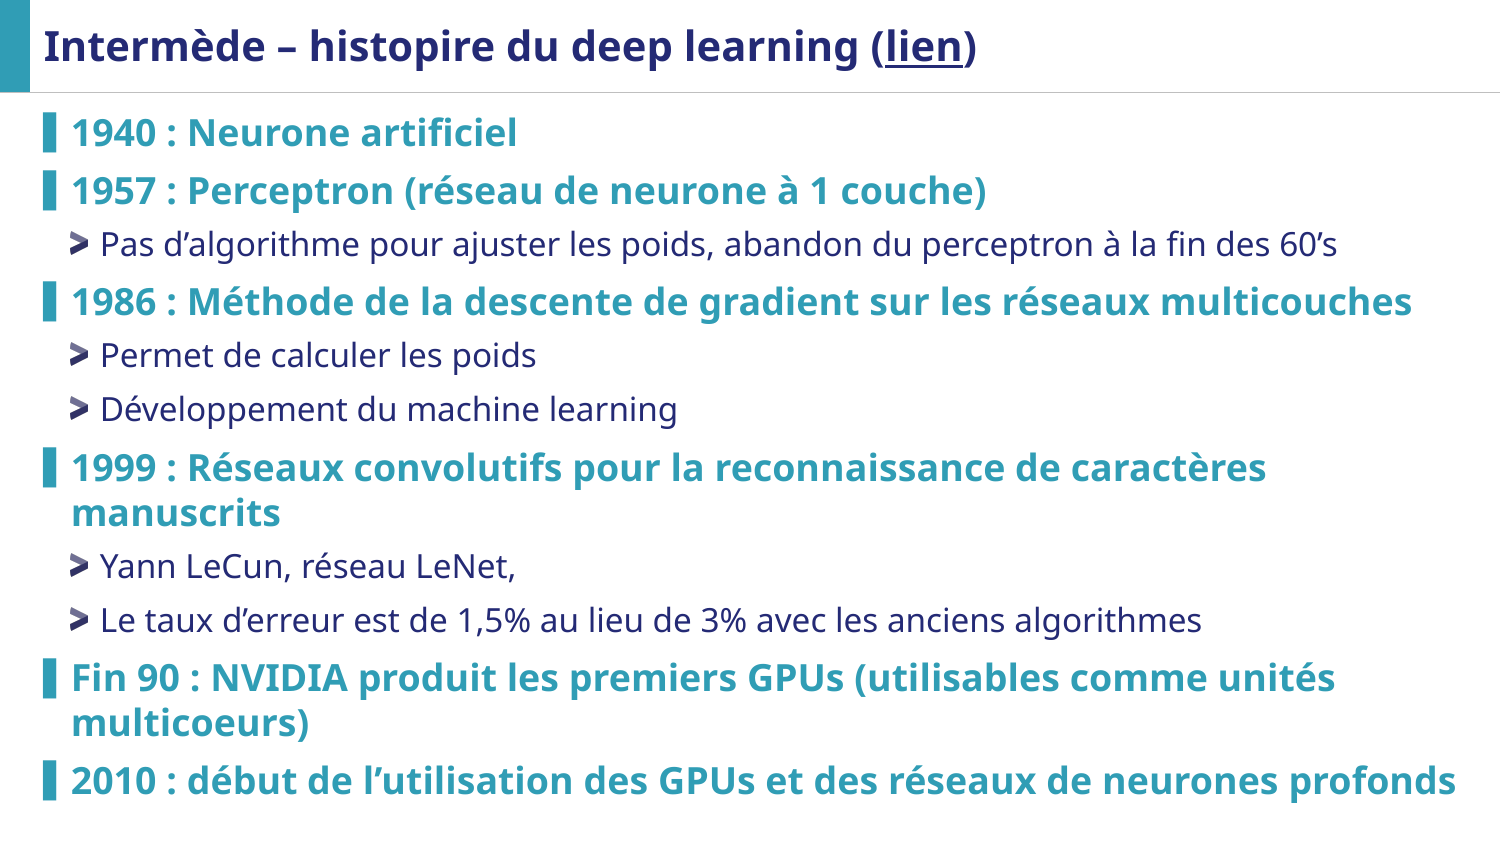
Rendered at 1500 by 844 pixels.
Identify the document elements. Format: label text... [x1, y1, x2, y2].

picture [70, 607, 88, 631]
picture [70, 231, 88, 255]
picture [70, 342, 88, 366]
picture [70, 396, 88, 420]
picture [70, 553, 88, 577]
list 1940 : Neurone artificiel 1957 : Perceptron (réseau de neurone à 1 couche) Pas d’algorithme pour ajuster les poids, abandon du perceptron à la fin des 60’s 1986 : Méthode de la descente de gradient sur les réseaux multicouches Permet de calculer les poids Développement du machine learning 1999 : Réseaux convolutifs pour la reconnaissance de caractères manuscrits Yann LeCun, réseau LeNet, Le taux d’erreur est de 1,5% au lieu de 3% avec les anciens algorithmes Fin 90 : NVIDIA produit les premiers GPUs (utilisables comme unités multicoeurs) 2010 : début de l’utilisation des GPUs et des réseaux de neurones profonds [43, 109, 1467, 741]
title Intermède – histopire du deep learning (lien) [43, 0, 1467, 93]
